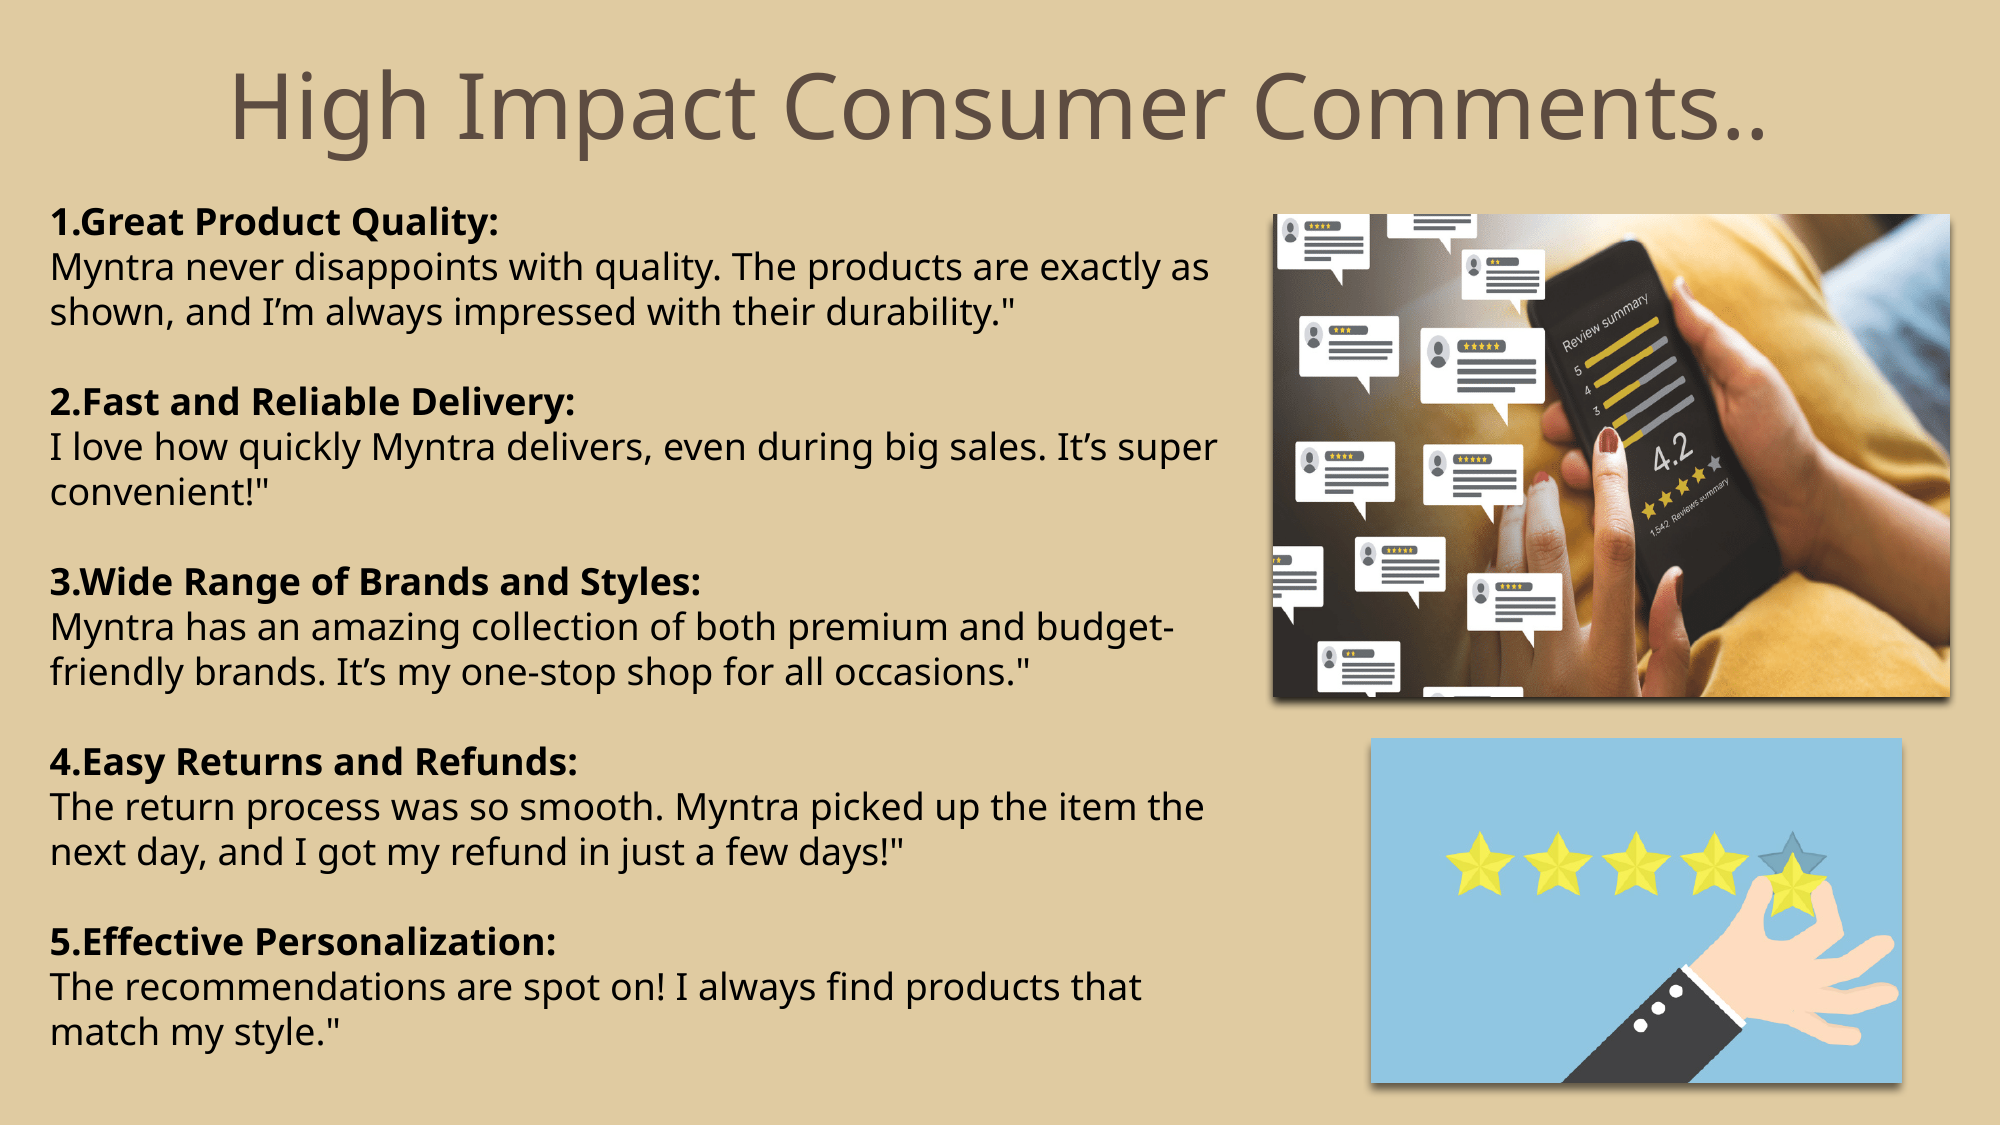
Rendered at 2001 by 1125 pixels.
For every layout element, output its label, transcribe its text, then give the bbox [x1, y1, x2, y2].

text_box 1.Great Product Quality: Myntra never disappoints with quality. The products are exactly as shown, and I’m always impressed with their durability." 2.Fast and Reliable Delivery: I love how quickly Myntra delivers, even during big sales. It’s super convenient!" 3.Wide Range of Brands and Styles: Myntra has an amazing collection of both premium and budget-friendly brands. It’s my one-stop shop for all occasions." 4.Easy Returns and Refunds: The return process was so smooth. Myntra picked up the item the next day, and I got my refund in just a few days!" 5.Effective Personalization: The recommendations are spot on! I always find products that match my style." [34, 190, 1274, 1061]
picture [1371, 738, 1902, 1083]
title High Impact Consumer Comments.. [137, 36, 1863, 184]
picture [1273, 214, 1950, 697]
